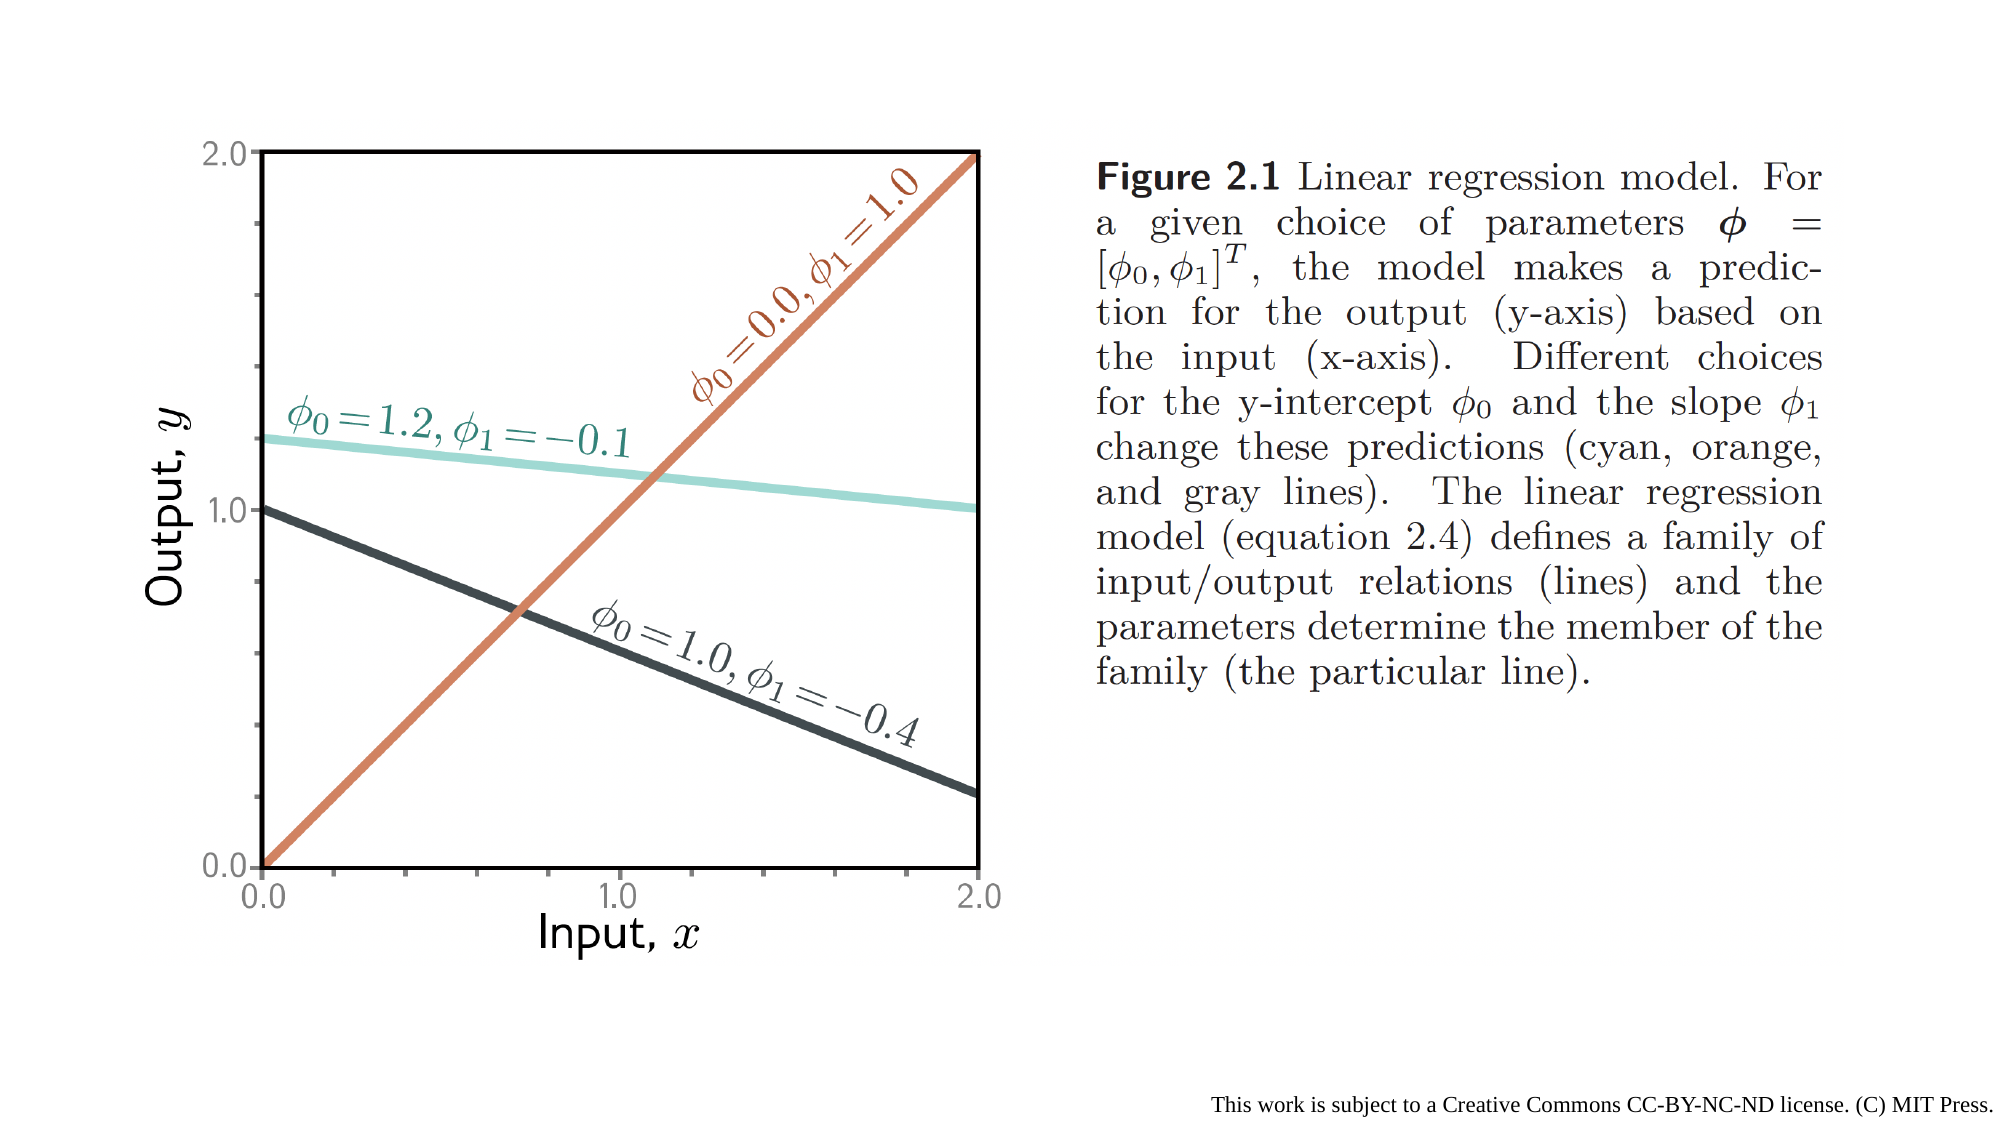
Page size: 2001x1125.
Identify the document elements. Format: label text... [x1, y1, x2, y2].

picture [130, 119, 1844, 966]
text_box This work is subject to a Creative Commons CC-BY-NC-ND license. (C) MIT Press. [1196, 1082, 2000, 1125]
